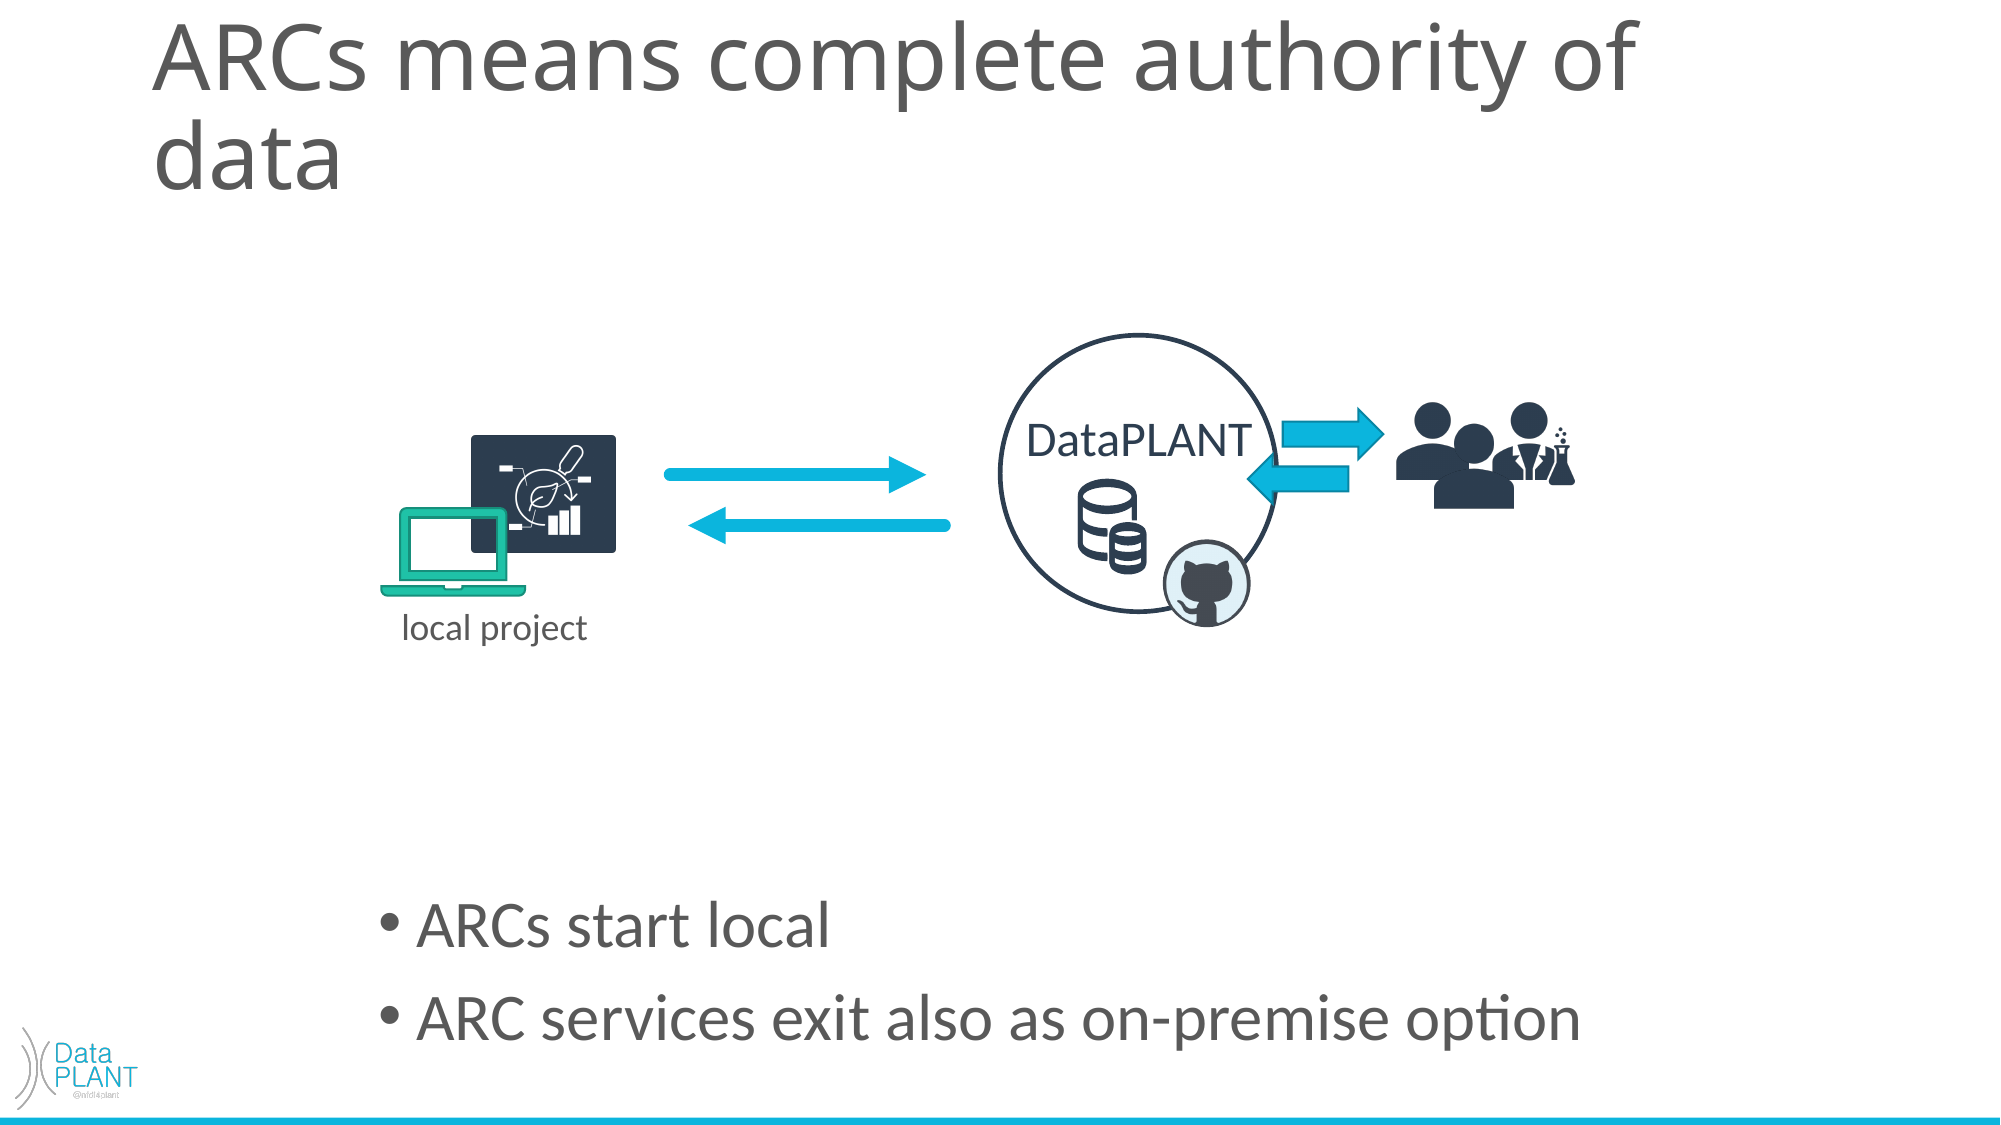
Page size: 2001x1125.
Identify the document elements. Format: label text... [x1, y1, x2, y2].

picture [15, 1026, 155, 1110]
text_box ARCs start local ARC services exit also as on-premise option [363, 881, 1634, 1063]
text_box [1000, 335, 1584, 628]
title ARCs means complete authority of data [137, 1, 1863, 219]
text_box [381, 435, 617, 657]
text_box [1077, 478, 1147, 573]
